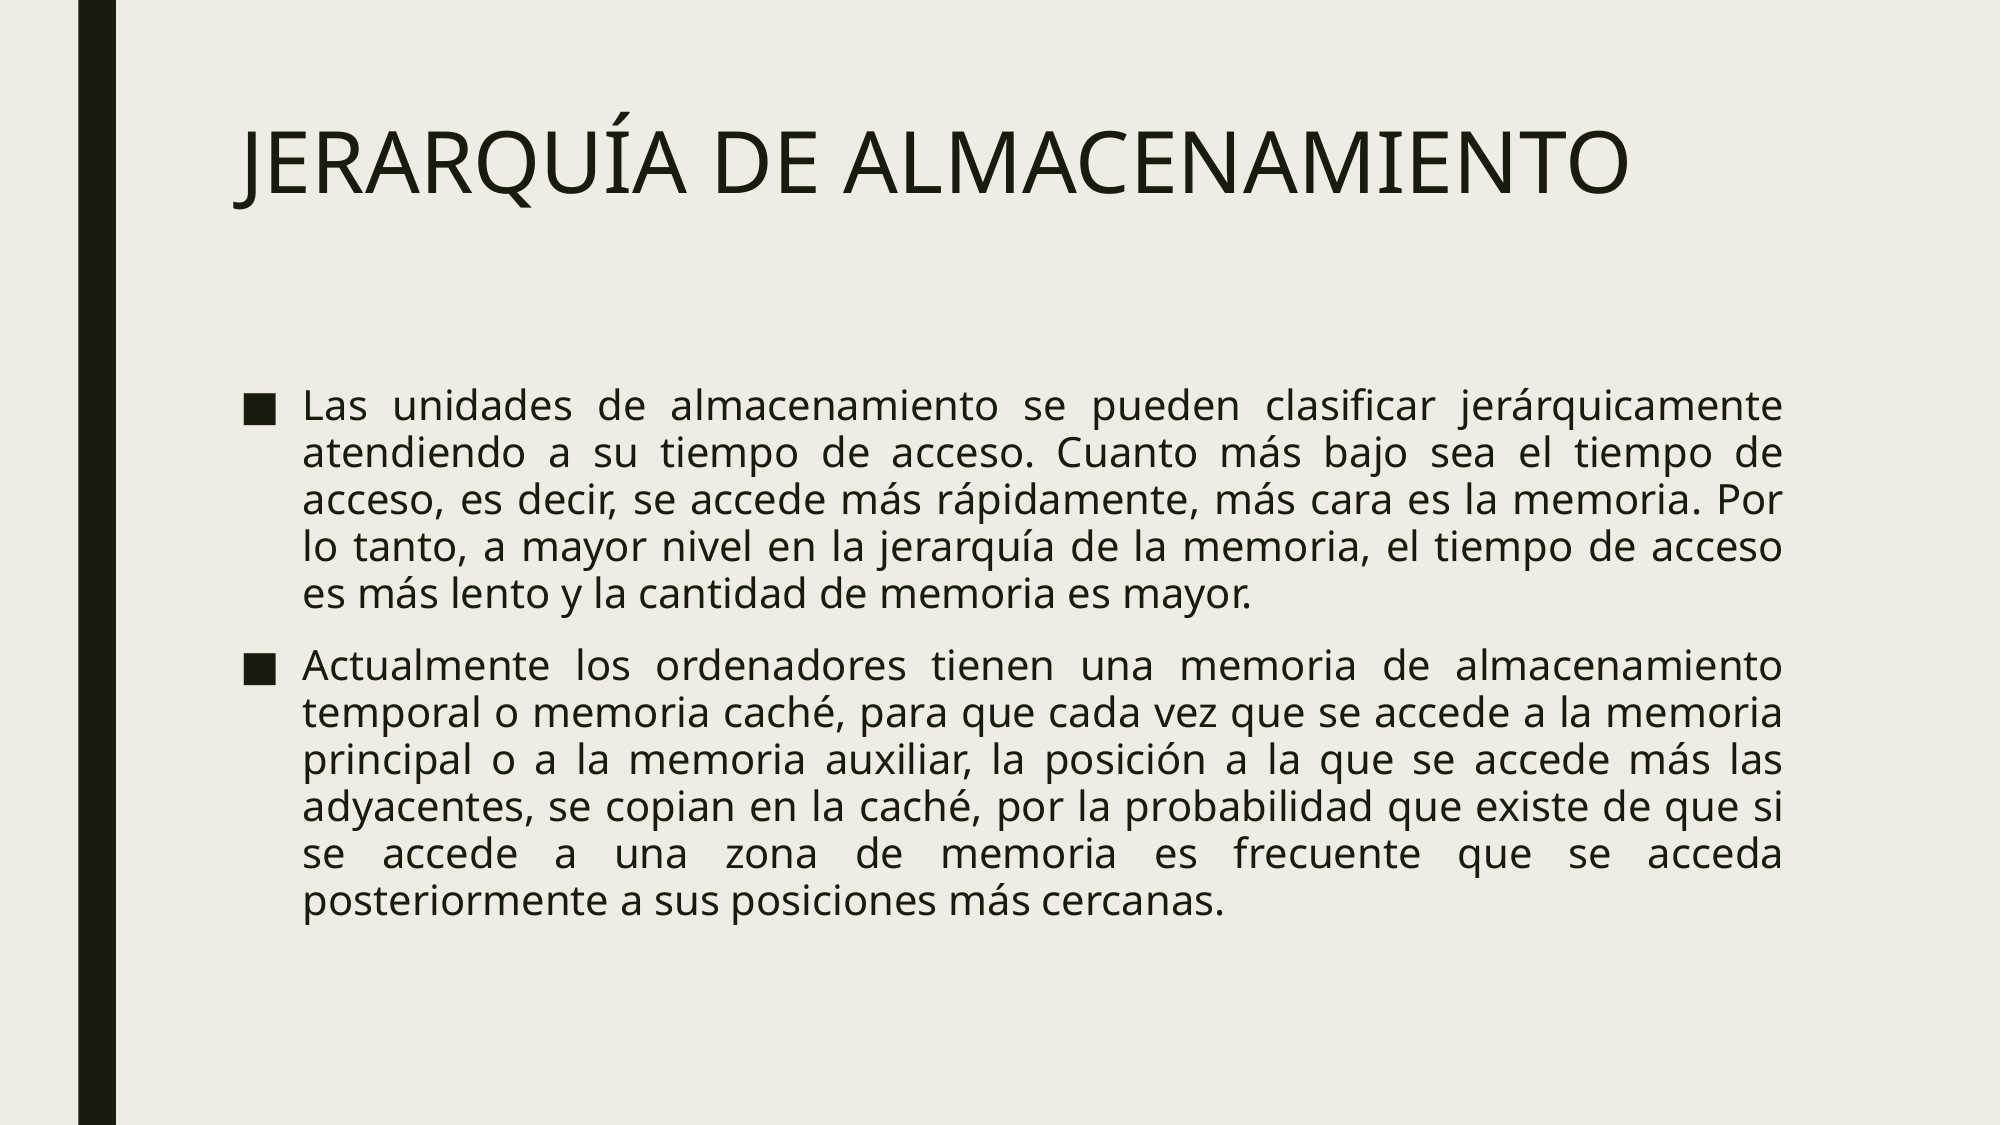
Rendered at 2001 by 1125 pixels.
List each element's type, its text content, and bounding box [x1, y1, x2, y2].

title JERARQUÍA DE ALMACENAMIENTO [225, 112, 1800, 221]
list Las unidades de almacenamiento se pueden clasificar jerárquicamente atendiendo a su tiempo de acceso. Cuanto más bajo sea el tiempo de acceso, es decir, se accede más rápidamente, más cara es la memoria. Por lo tanto, a mayor nivel en la jerarquía de la memoria, el tiempo de acceso es más lento y la cantidad de memoria es mayor. Actualmente los ordenadores tienen una memoria de almacenamiento temporal o memoria caché, para que cada vez que se accede a la memoria principal o a la memoria auxiliar, la posición a la que se accede más las adyacentes, se copian en la caché, por la probabilidad que existe de que si se accede a una zona de memoria es frecuente que se acceda posteriormente a sus posiciones más cercanas. [225, 375, 1800, 963]
